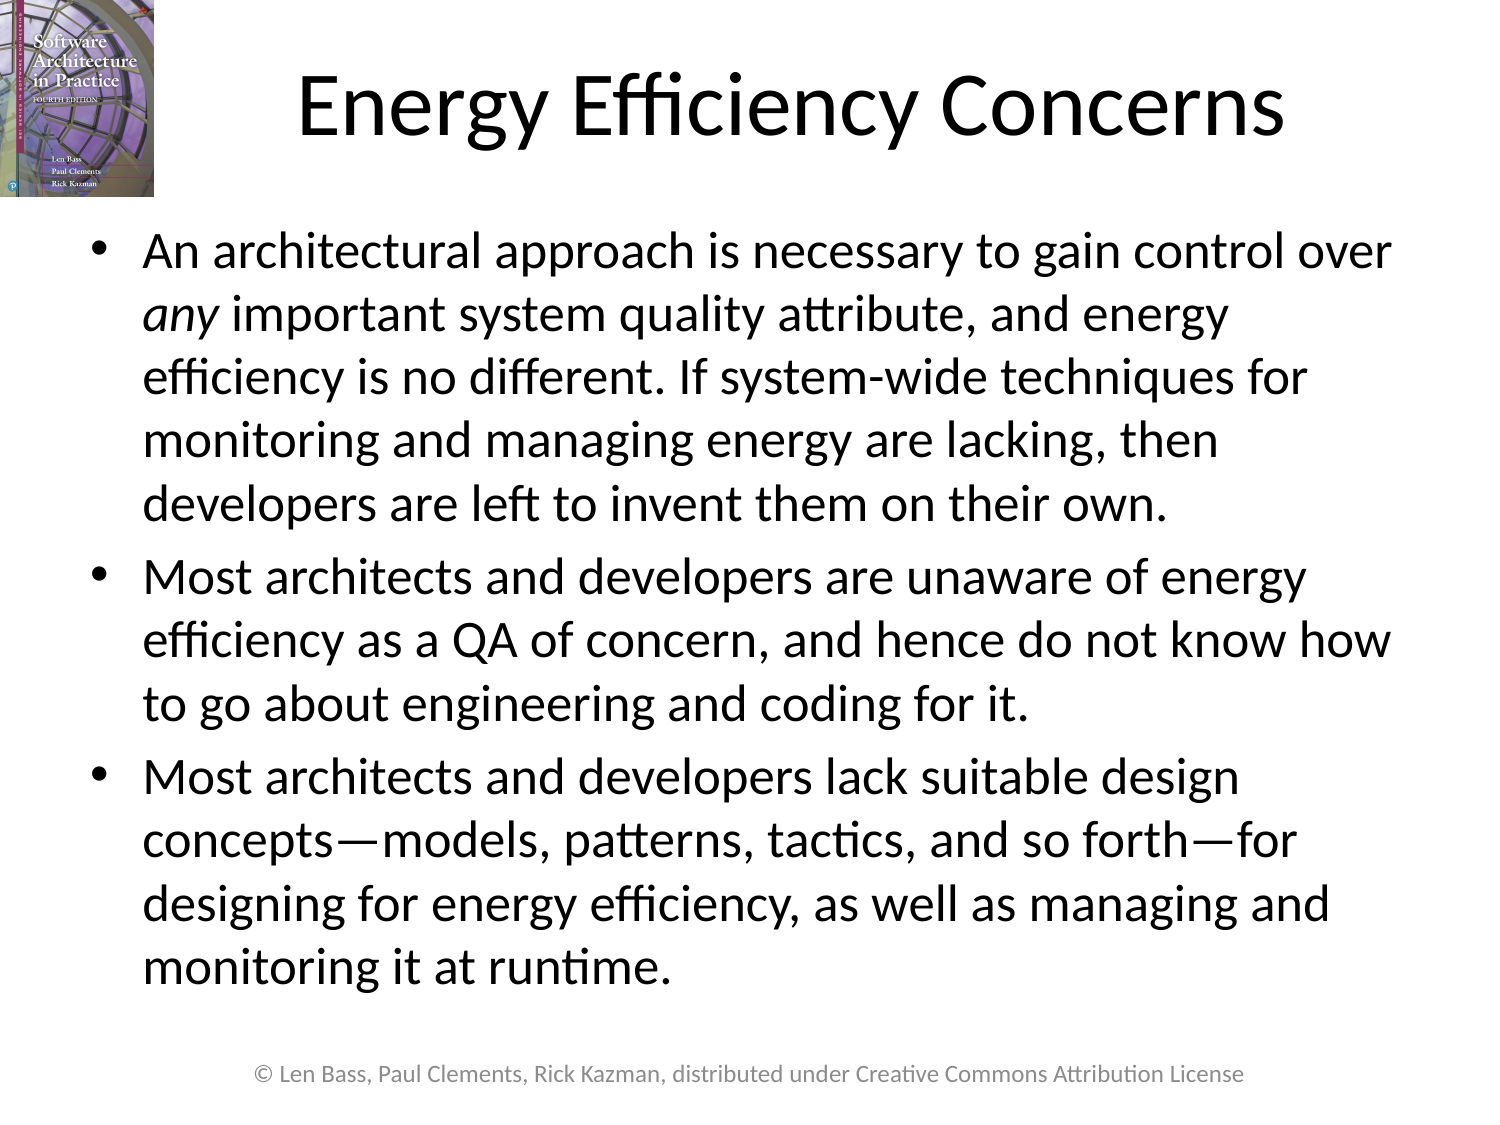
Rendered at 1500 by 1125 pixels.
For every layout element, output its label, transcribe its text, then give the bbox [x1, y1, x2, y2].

list An architectural approach is necessary to gain control over any important system quality attribute, and energy efficiency is no different. If system-wide techniques for monitoring and managing energy are lacking, then developers are left to invent them on their own. Most architects and developers are unaware of energy efficiency as a QA of concern, and hence do not know how to go about engineering and coding for it. Most architects and developers lack suitable design concepts—models, patterns, tactics, and so forth—for designing for energy efficiency, as well as managing and monitoring it at runtime. [75, 208, 1425, 1005]
picture [0, 0, 154, 197]
title Energy Efficiency Concerns [159, 45, 1425, 173]
footer © Len Bass, Paul Clements, Rick Kazman, distributed under Creative Commons Attribution License [230, 1042, 1270, 1103]
